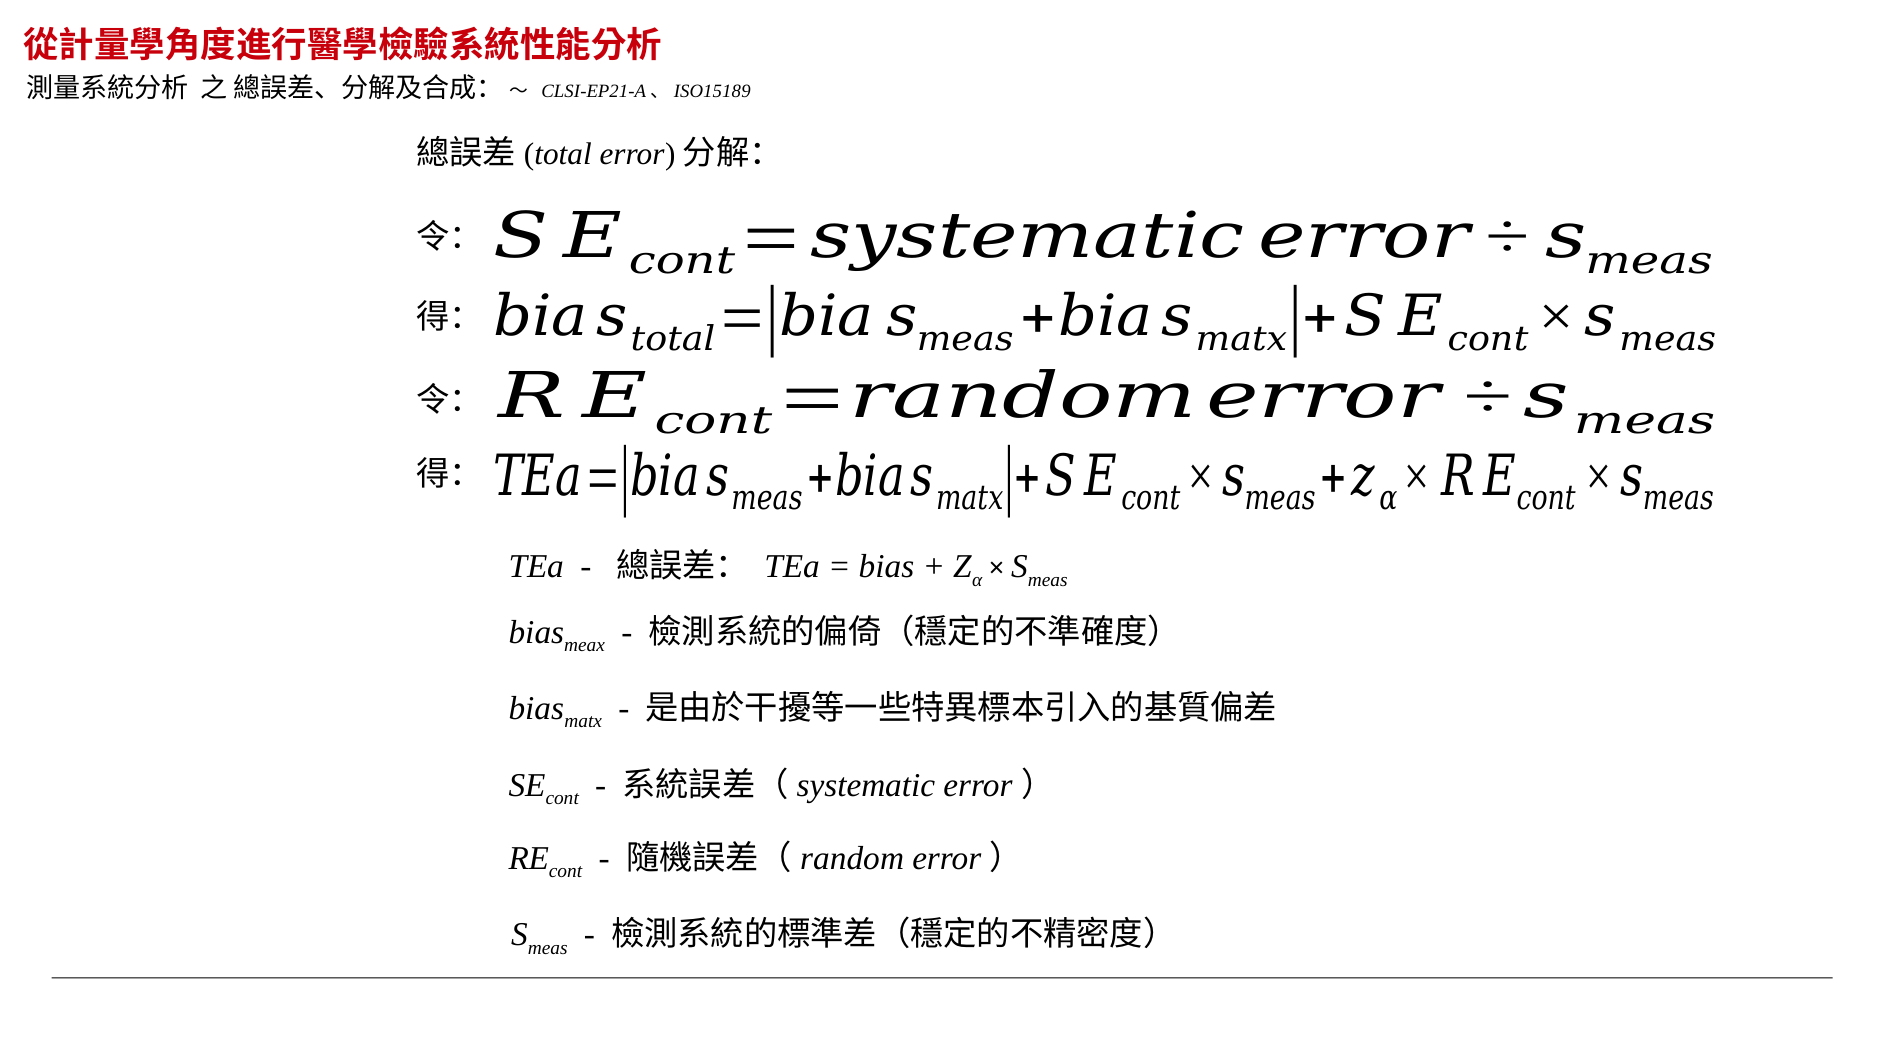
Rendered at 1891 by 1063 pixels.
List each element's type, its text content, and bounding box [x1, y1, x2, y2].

text_box SEcont - 系統誤差（systematic error） [493, 755, 1203, 816]
title 從計量學角度進行醫學檢驗系統性能分析 [8, 7, 1407, 79]
text_box 令： [401, 207, 1058, 263]
text_box biasmeax - 檢測系統的偏倚（穩定的不準確度） [493, 602, 1265, 664]
text_box Smeas - 檢測系統的標準差（穩定的不精密度） [496, 905, 1222, 966]
text_box 測量系統分析 之 總誤差、分解及合成： ～ CLSI-EP21-A、ISO15189 [11, 62, 1327, 110]
text_box 得： [401, 287, 1058, 342]
text_box biasmatx - 是由於干擾等一些特異標本引入的基質偏差 [493, 678, 1426, 740]
text_box 總誤差(total error)分解： [401, 123, 1058, 179]
text_box 令： [401, 370, 1058, 425]
text_box REcont - 隨機誤差（random error） [493, 828, 1203, 890]
text_box 得： [401, 445, 1058, 500]
text_box TEa - 總誤差： TEa = bias + Zα × Smeas [493, 536, 1222, 598]
